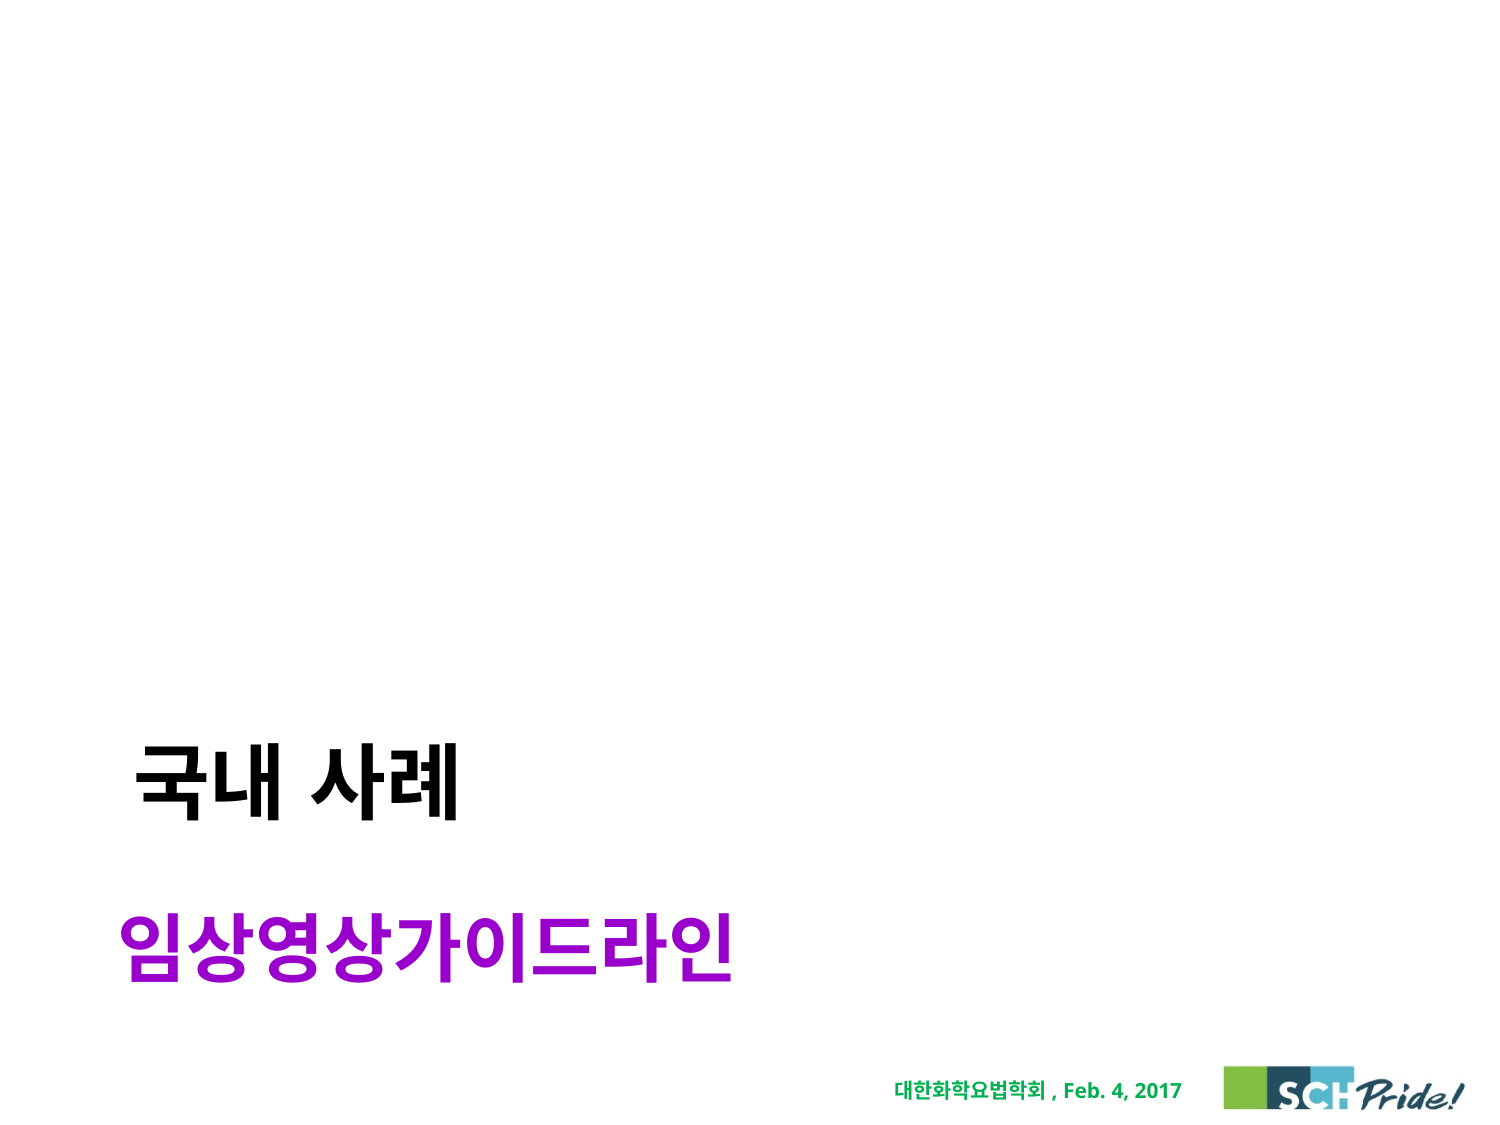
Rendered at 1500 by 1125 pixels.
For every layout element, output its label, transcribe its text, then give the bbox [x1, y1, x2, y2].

title 국내 사례 [118, 722, 1394, 777]
list 임상영상가이드라인 [102, 777, 1397, 999]
picture [1222, 1064, 1465, 1110]
